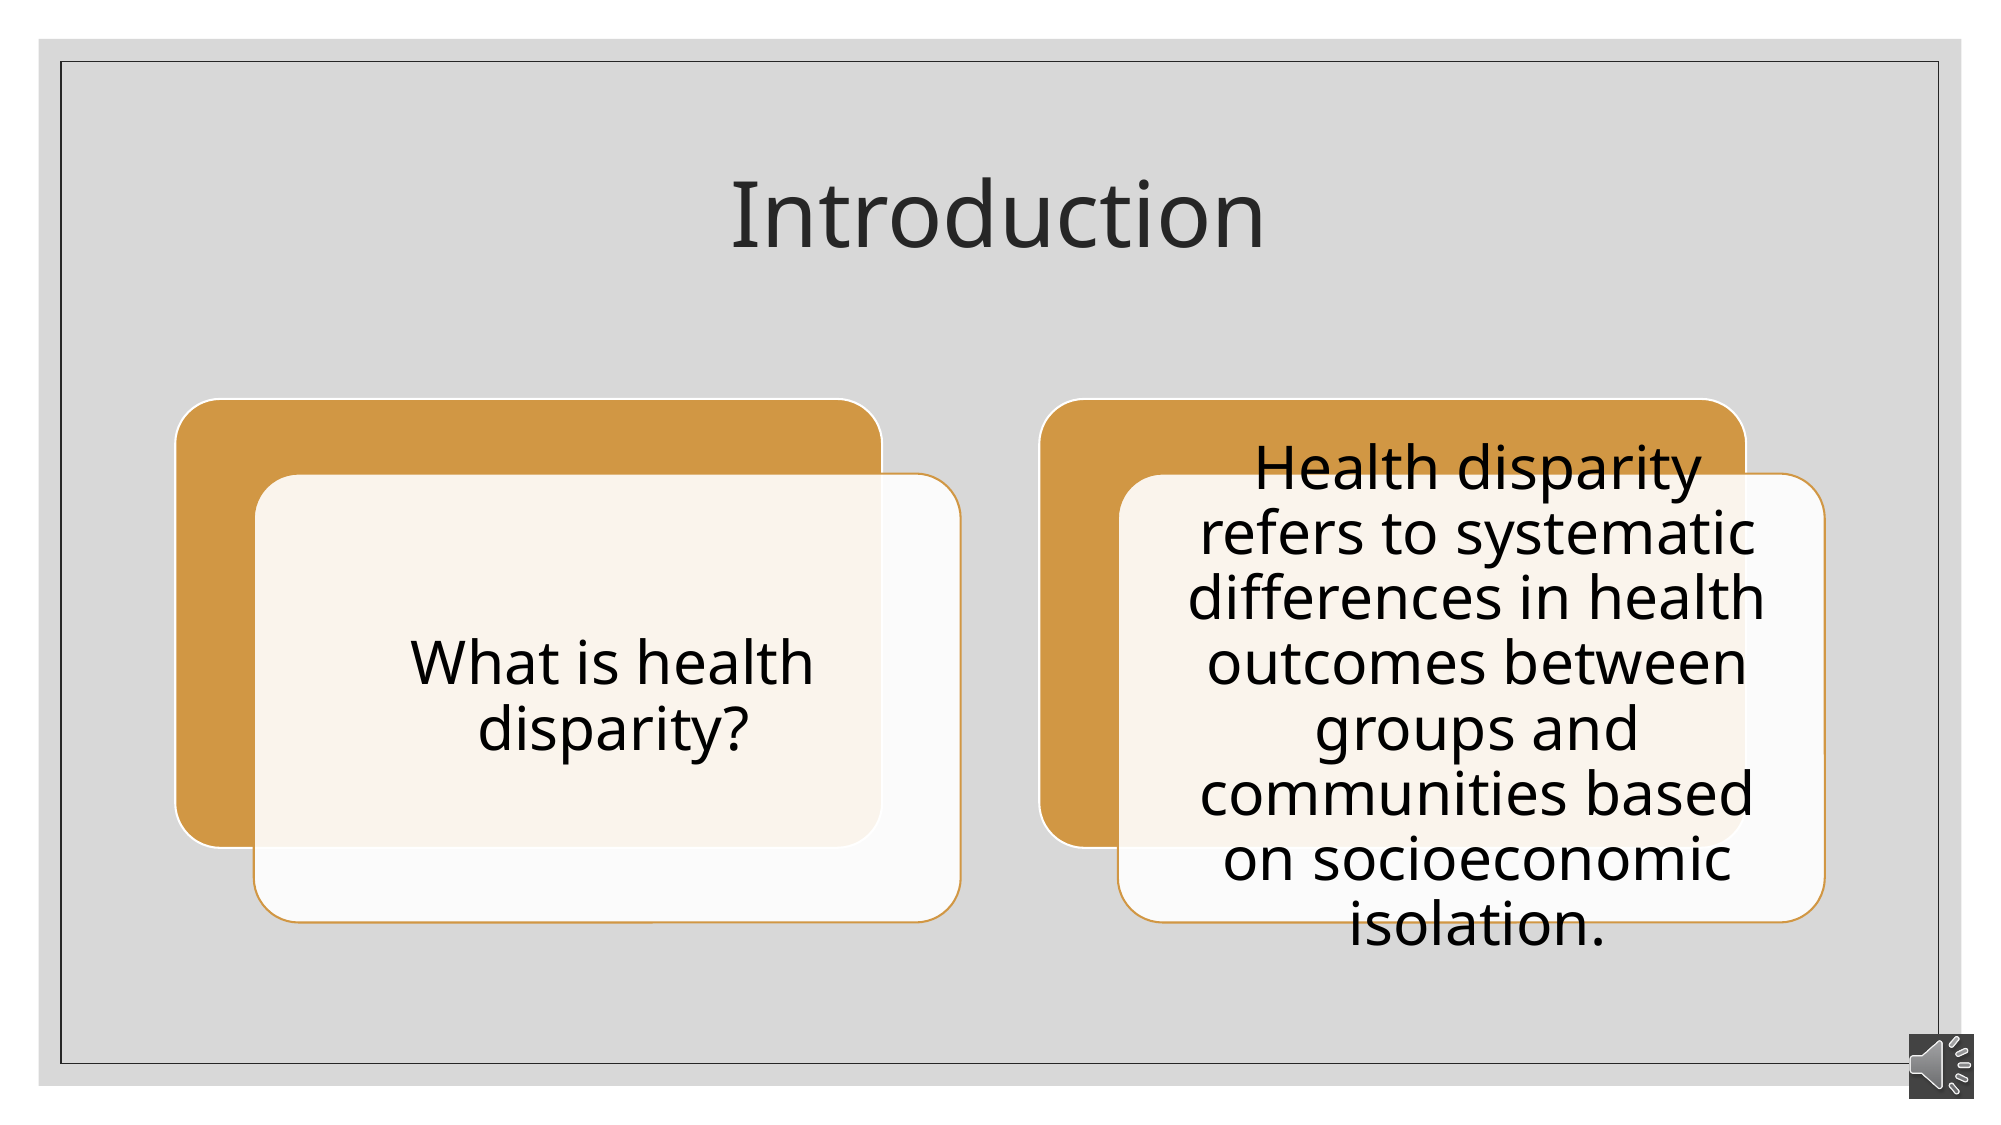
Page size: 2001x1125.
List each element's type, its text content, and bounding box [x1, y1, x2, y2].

picture [1908, 1033, 1975, 1100]
title Introduction [174, 105, 1825, 331]
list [174, 344, 1825, 977]
